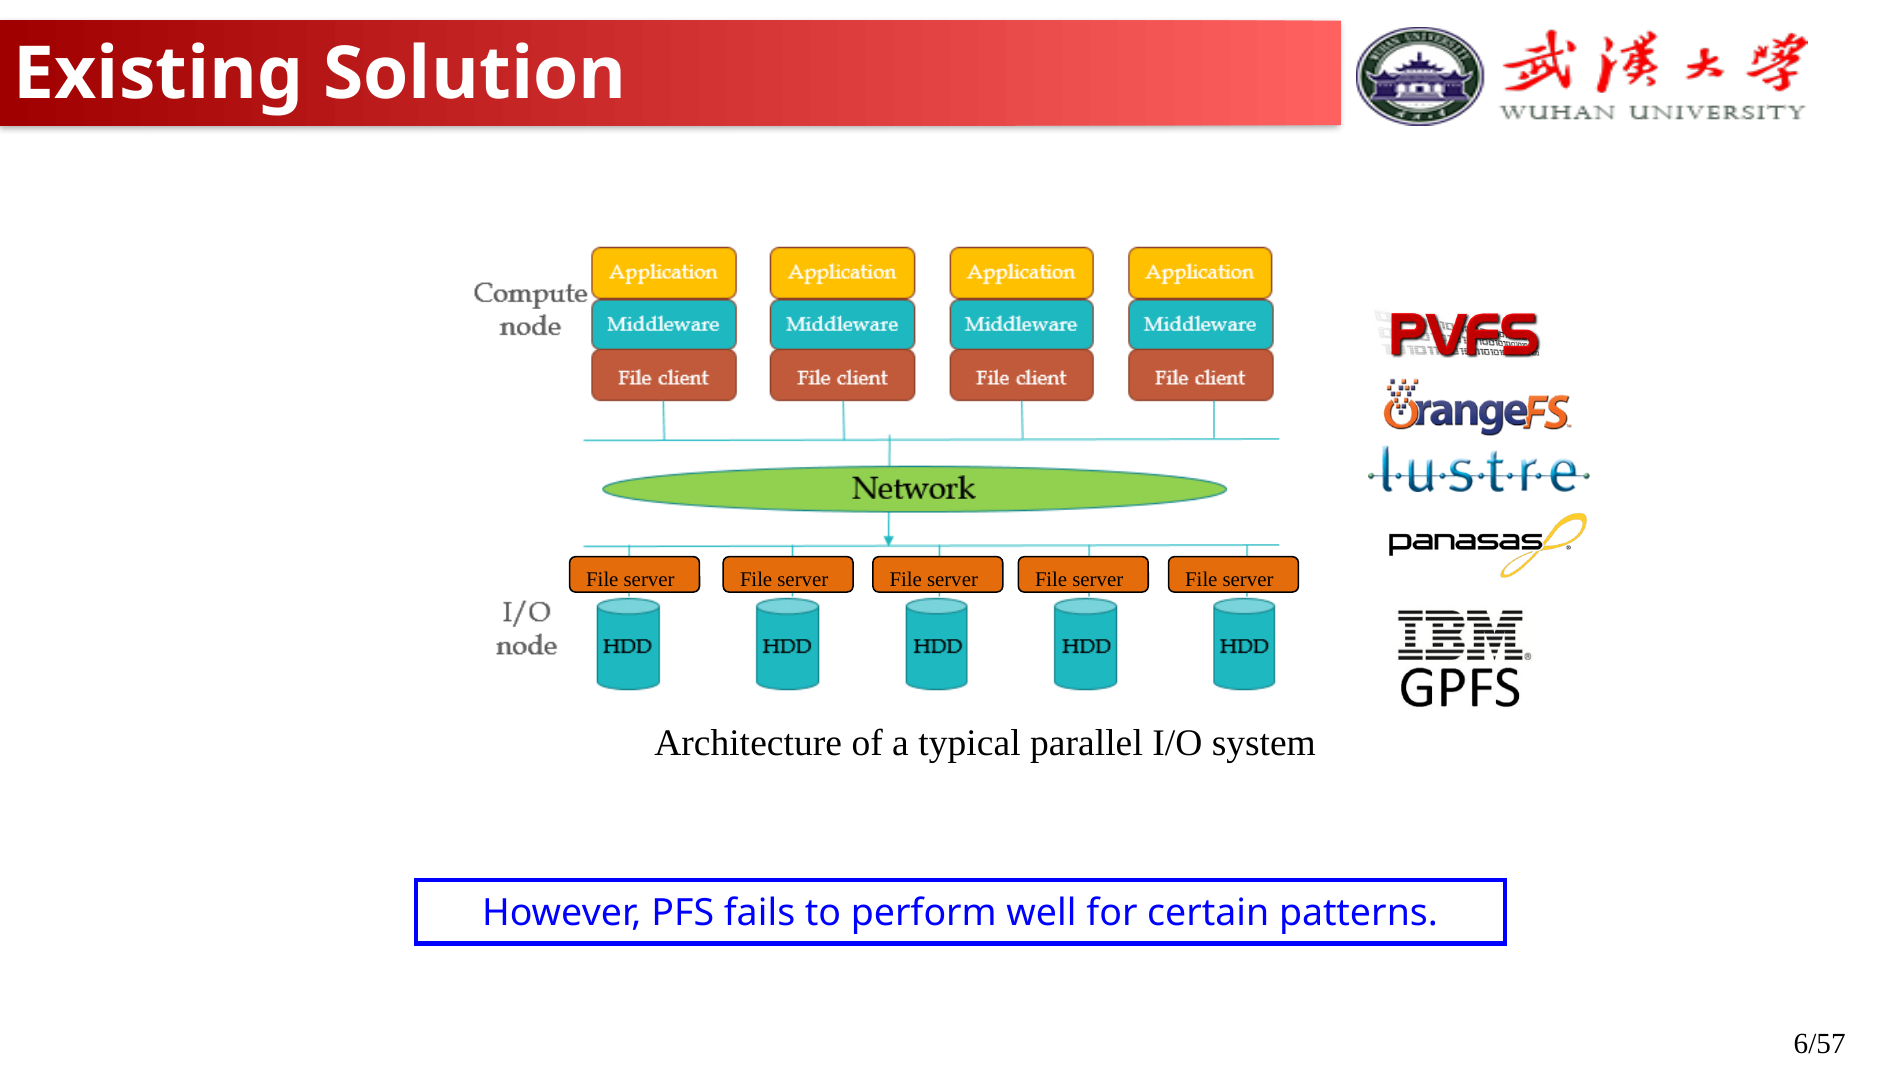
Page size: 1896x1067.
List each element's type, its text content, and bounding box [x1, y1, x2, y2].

picture [1395, 604, 1534, 712]
text_box Architecture of a typical parallel I/O system [602, 710, 1369, 771]
picture [1373, 505, 1595, 582]
picture [471, 225, 1300, 711]
picture [1356, 27, 1808, 126]
title Existing Solution [0, 17, 1350, 141]
picture [1382, 376, 1573, 437]
picture [1371, 305, 1545, 358]
picture [1368, 445, 1590, 492]
list However, PFS fails to perform well for certain patterns. [415, 879, 1506, 945]
